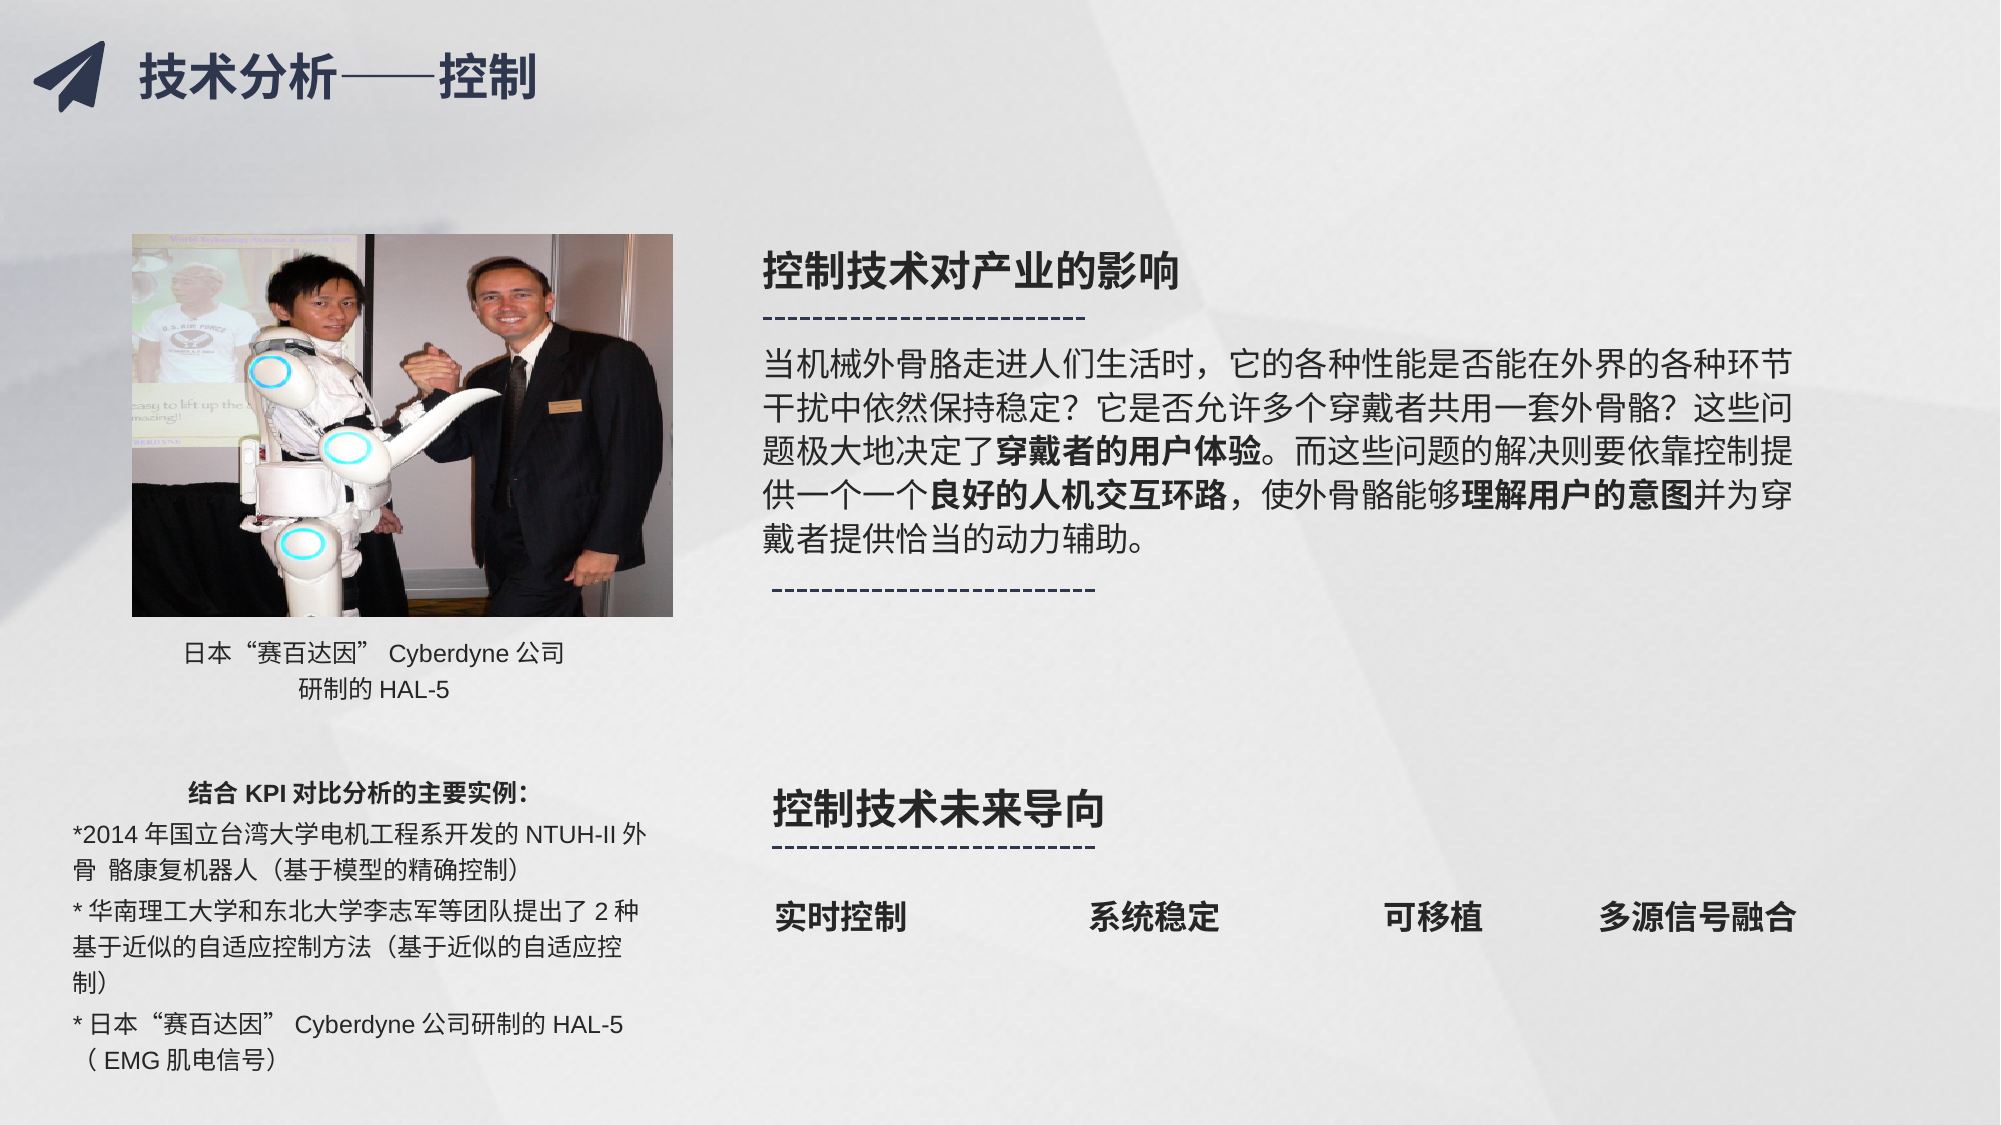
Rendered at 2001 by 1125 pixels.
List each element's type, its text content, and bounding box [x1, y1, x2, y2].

text_box 系统稳定 [1075, 888, 1235, 937]
text_box 当机械外骨胳走进人们生活时，它的各种性能是否能在外界的各种环节干扰中依然保持稳定？它是否允许多个穿戴者共用一套外骨骼？这些问题极大地决定了穿戴者的用户体验。而这些问题的解决则要依靠控制提供一个一个良好的人机交互环路，使外骨骼能够理解用户的意图并为穿戴者提供恰当的动力辅助。 [762, 339, 1822, 559]
text_box 控制技术未来导向 [772, 772, 1193, 833]
text_box 日本“赛百达因”Cyberdyne公司研制的HAL-5 [182, 631, 566, 704]
picture [0, 0, 2000, 1125]
text_box 实时控制 [763, 888, 919, 937]
text_box 结合KPI对比分析的主要实例： *2014年国立台湾大学电机工程系开发的NTUH-II外骨 骼康复机器人（基于模型的精确控制） *华南理工大学和东北大学李志军等团队提出了2种基于近似的自适应控制方法（基于近似的自适应控制） *日本“赛百达因”Cyberdyne公司研制的HAL-5（EMG肌电信号） [72, 771, 659, 1125]
text_box 可移植 [1368, 888, 1500, 937]
text_box 技术分析——控制 [124, 37, 659, 113]
text_box 多源信号融合 [1593, 888, 1803, 937]
text_box 控制技术对产业的影响 [762, 234, 1183, 295]
